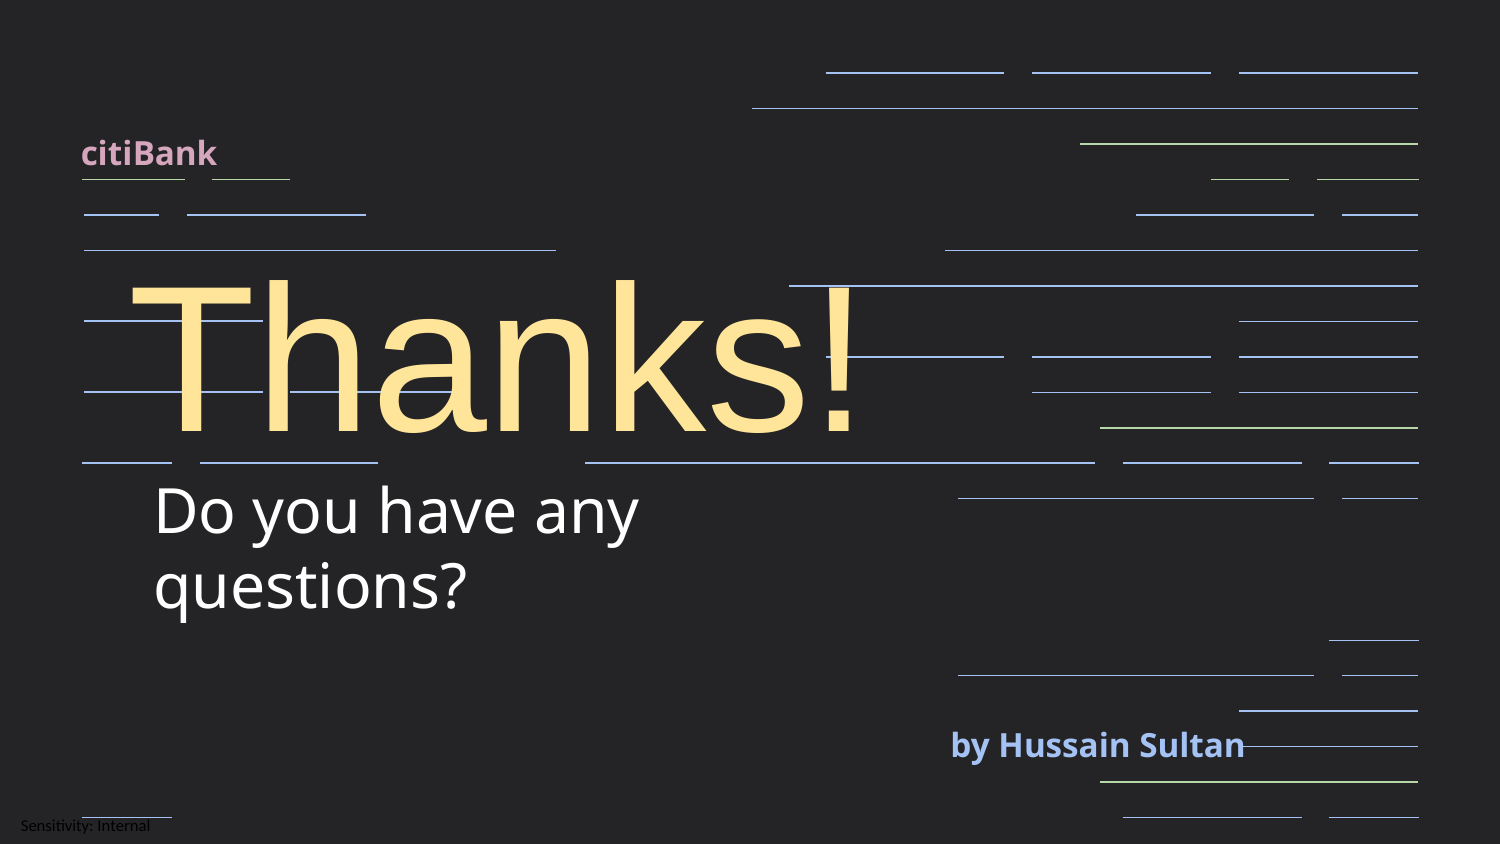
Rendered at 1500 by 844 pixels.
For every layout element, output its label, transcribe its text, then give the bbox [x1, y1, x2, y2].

title by Hussain Sultan [935, 717, 1287, 780]
text_box Thanks! [113, 208, 1133, 498]
subtitle Do you have any questions? [138, 455, 708, 636]
text_box citiBank [65, 124, 295, 188]
